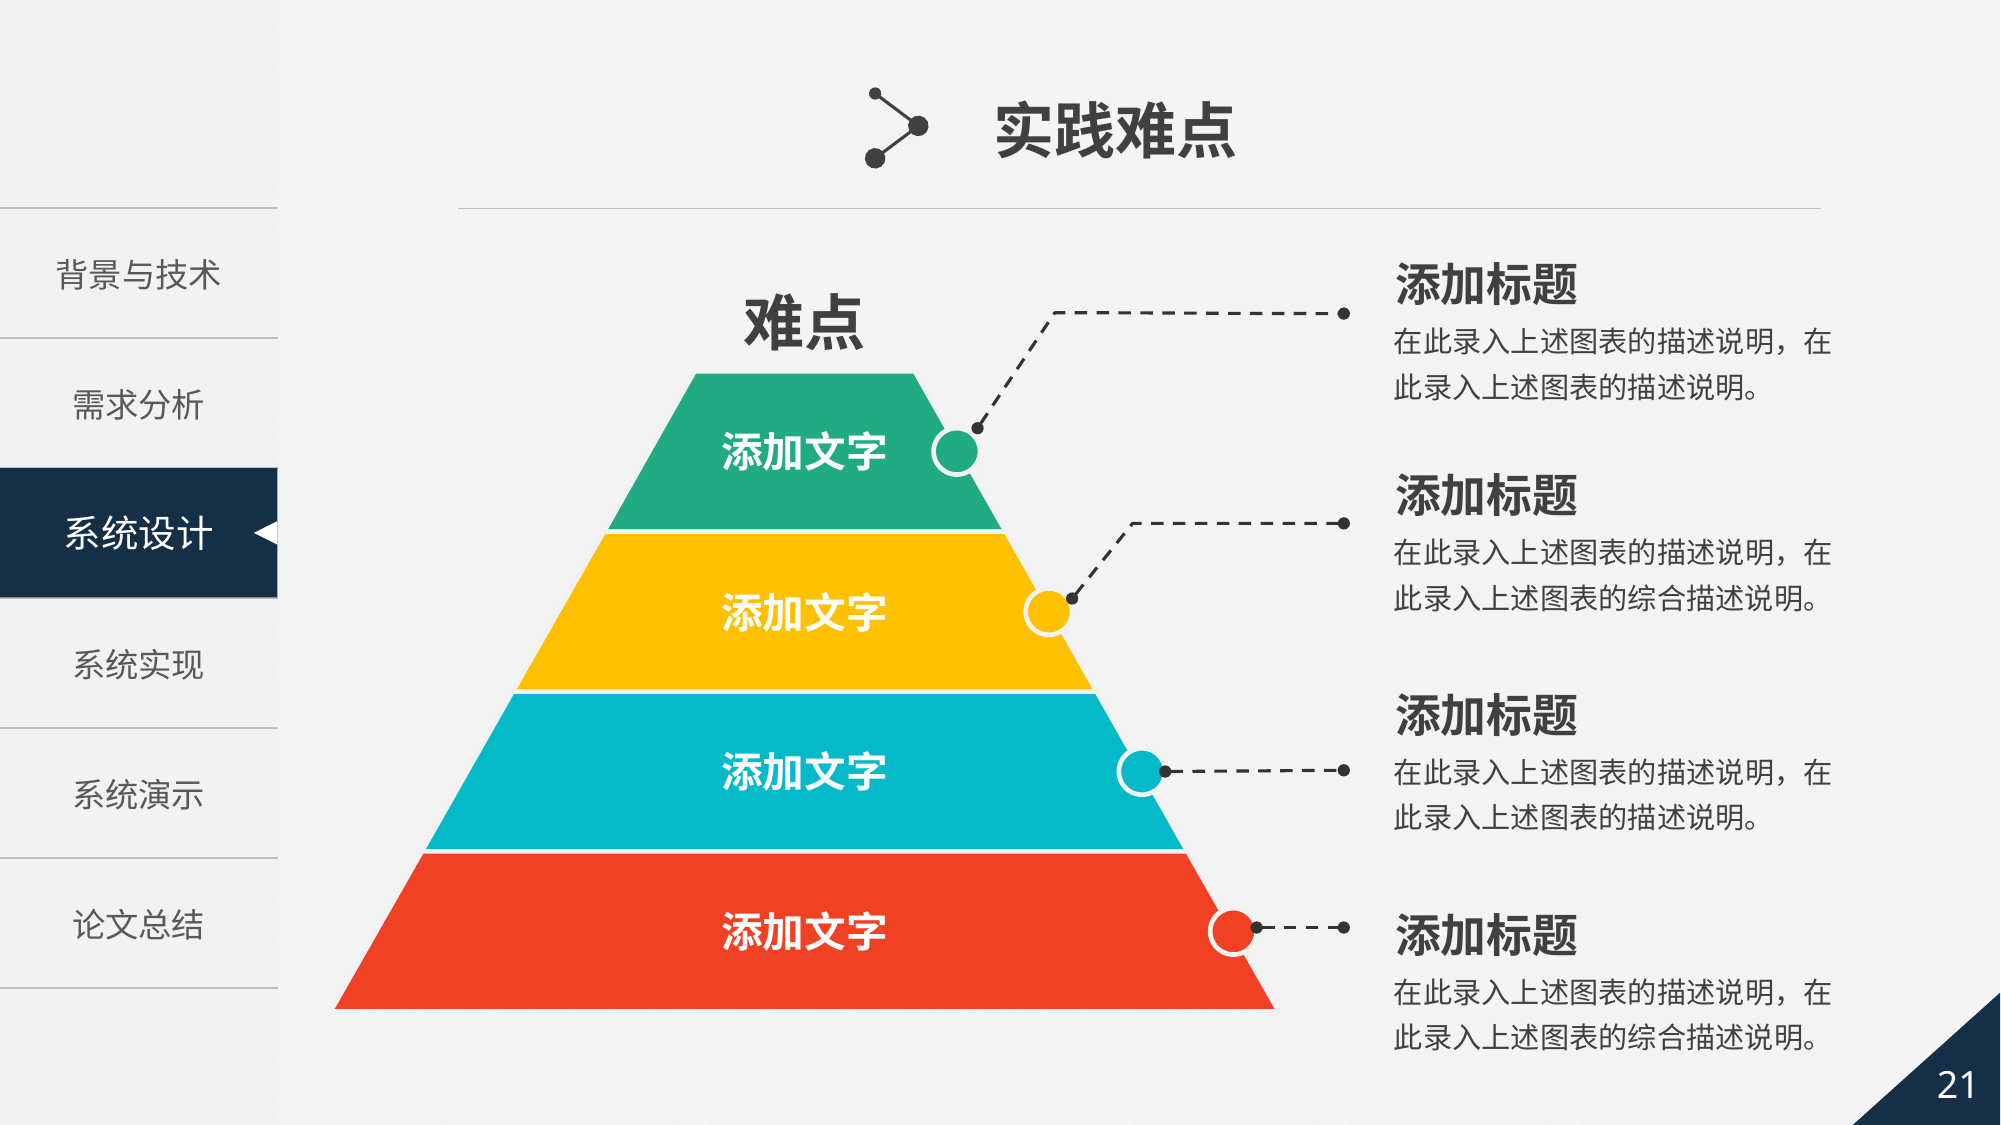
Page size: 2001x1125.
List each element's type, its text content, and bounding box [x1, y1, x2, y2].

text_box 添加标题 [1379, 248, 1594, 305]
text_box 添加文字 [651, 421, 958, 482]
text_box [1117, 747, 1166, 796]
text_box 添加标题 [1379, 459, 1594, 516]
text_box [1330, 517, 1351, 530]
text_box [512, 531, 1097, 691]
text_box 在此录入上述图表的描述说明，在此录入上述图表的综合描述说明。 [1378, 516, 1869, 623]
text_box 添加文字 [569, 741, 1040, 802]
text_box 在此录入上述图表的描述说明，在此录入上述图表的描述说明。 [1378, 305, 1869, 412]
text_box [1209, 907, 1258, 956]
text_box 添加标题 [1379, 679, 1594, 736]
text_box 难点 [728, 276, 881, 365]
text_box [932, 427, 982, 476]
text_box [1066, 589, 1080, 605]
text_box 添加文字 [569, 901, 1040, 962]
text_box [1333, 307, 1351, 320]
text_box [330, 851, 1279, 1012]
text_box [604, 448, 1006, 531]
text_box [875, 93, 919, 159]
text_box [971, 418, 985, 435]
text_box 在此录入上述图表的描述说明，在此录入上述图表的描述说明。 [1378, 736, 1869, 843]
text_box 实践难点 [979, 84, 1254, 173]
text_box [666, 371, 943, 421]
text_box [422, 691, 1188, 851]
text_box 添加标题 [1379, 898, 1594, 956]
text_box [1024, 587, 1074, 636]
text_box 添加文字 [625, 581, 984, 642]
text_box 在此录入上述图表的描述说明，在此录入上述图表的综合描述说明。 [1378, 956, 1869, 1063]
